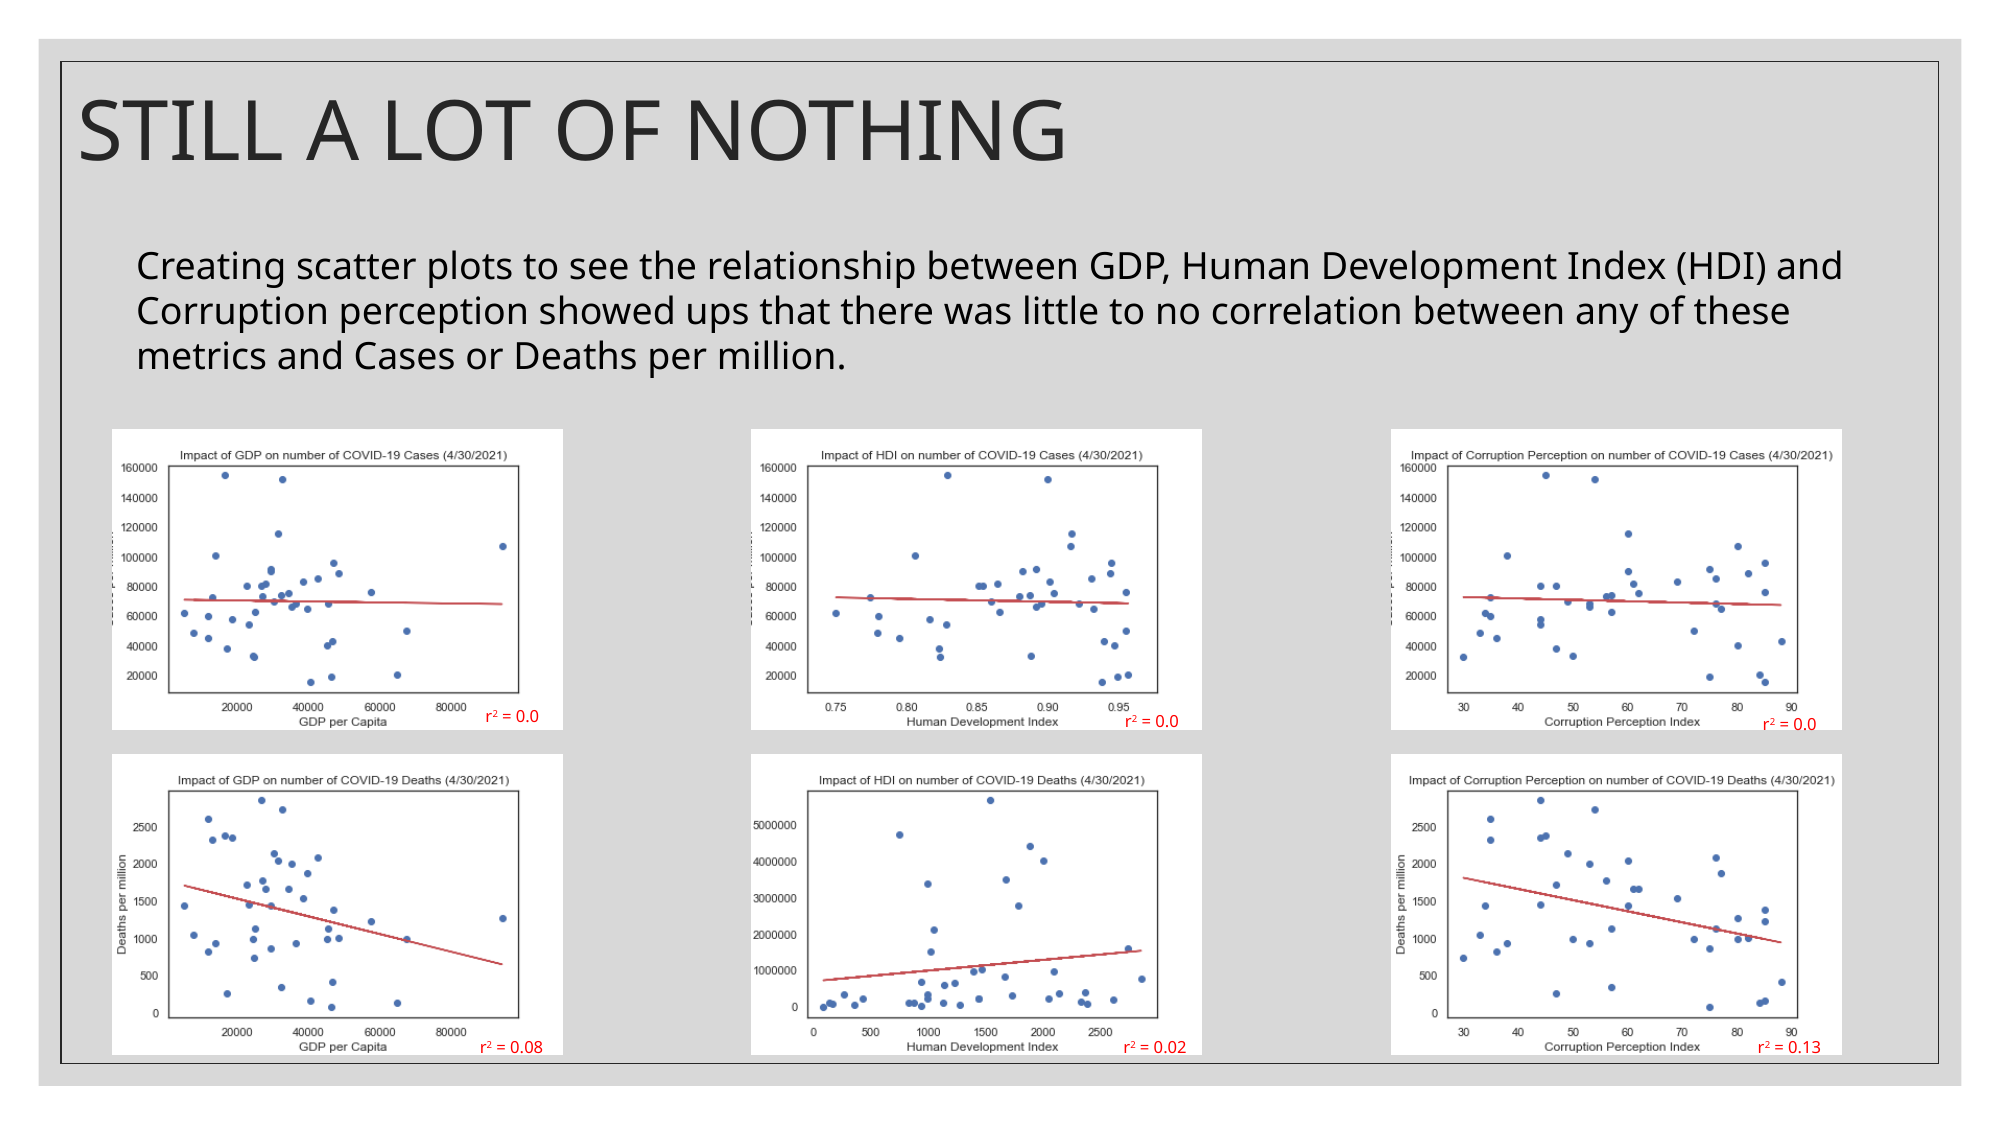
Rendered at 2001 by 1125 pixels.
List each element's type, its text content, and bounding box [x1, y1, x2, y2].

text_box r2 = 0.08 [456, 1061, 563, 1065]
picture [751, 754, 1202, 1055]
text_box r2 = 0.0 [1748, 735, 1842, 741]
picture [1391, 429, 1842, 730]
picture [751, 429, 1202, 730]
picture [1391, 754, 1842, 1055]
picture [112, 754, 563, 1055]
text_box r2 = 0.02 [1104, 1061, 1202, 1065]
text_box r2 = 0.0 [1110, 735, 1204, 739]
text_box Creating scatter plots to see the relationship between GDP, Human Development Index (HDI) and Corruption perception showed ups that there was little to no correlation between any of these metrics and Cases or Deaths per million. [121, 234, 1915, 384]
text_box r2 = 0.13 [1743, 1061, 1840, 1065]
title STILL A LOT OF NOTHING [62, 61, 1713, 206]
picture [112, 429, 563, 730]
